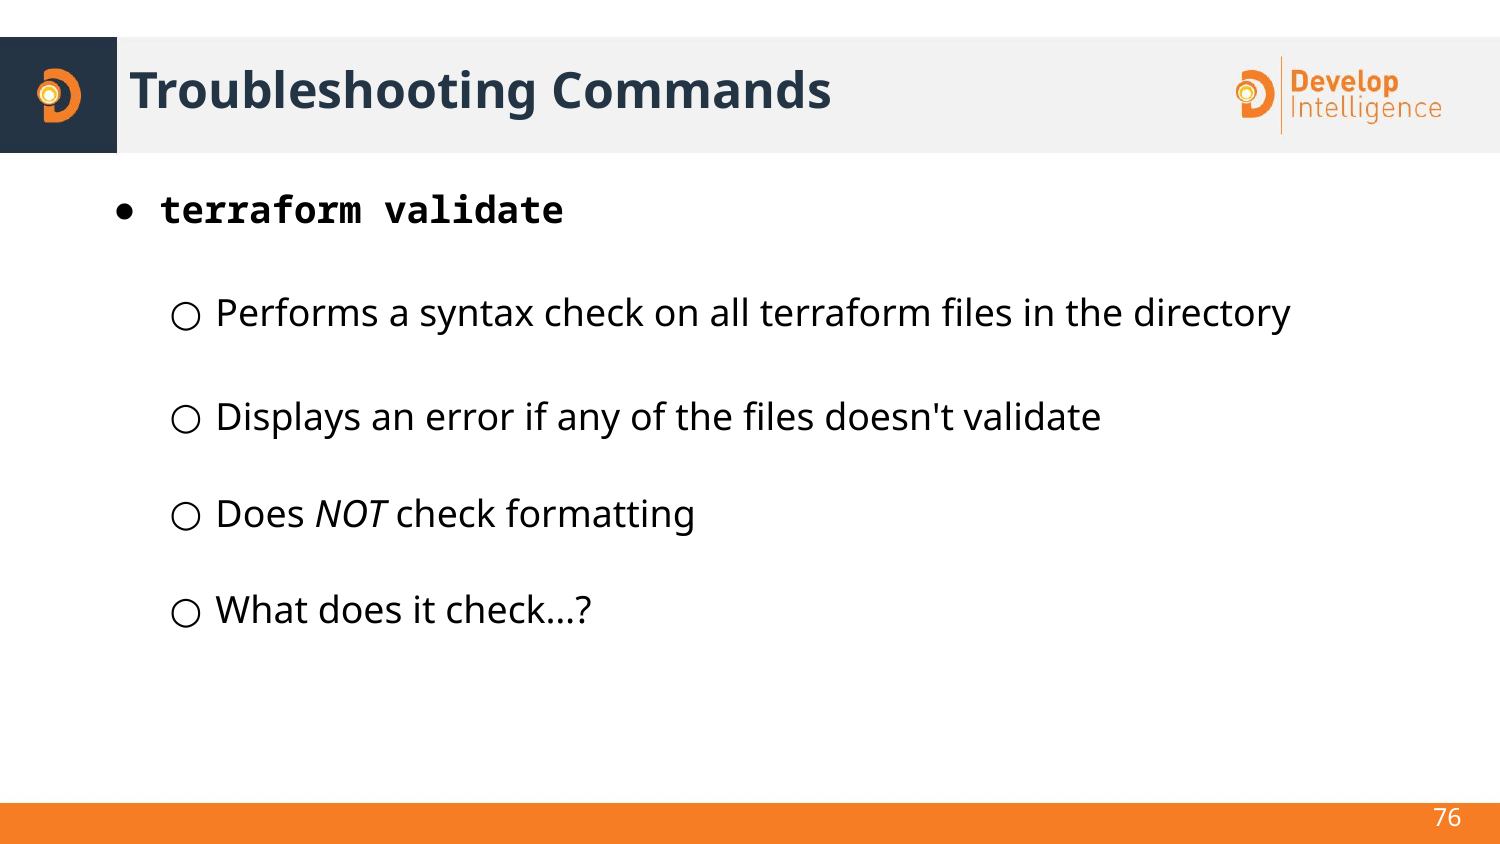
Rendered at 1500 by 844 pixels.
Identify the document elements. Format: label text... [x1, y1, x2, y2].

picture [0, 0, 1500, 844]
slide_number <number> [1396, 800, 1499, 838]
title Troubleshooting Commands [118, 36, 1500, 148]
list terraform validate Performs a syntax check on all terraform files in the directory Displays an error if any of the files doesn't validate Does NOT check formatting What does it check…? [102, 173, 1396, 758]
